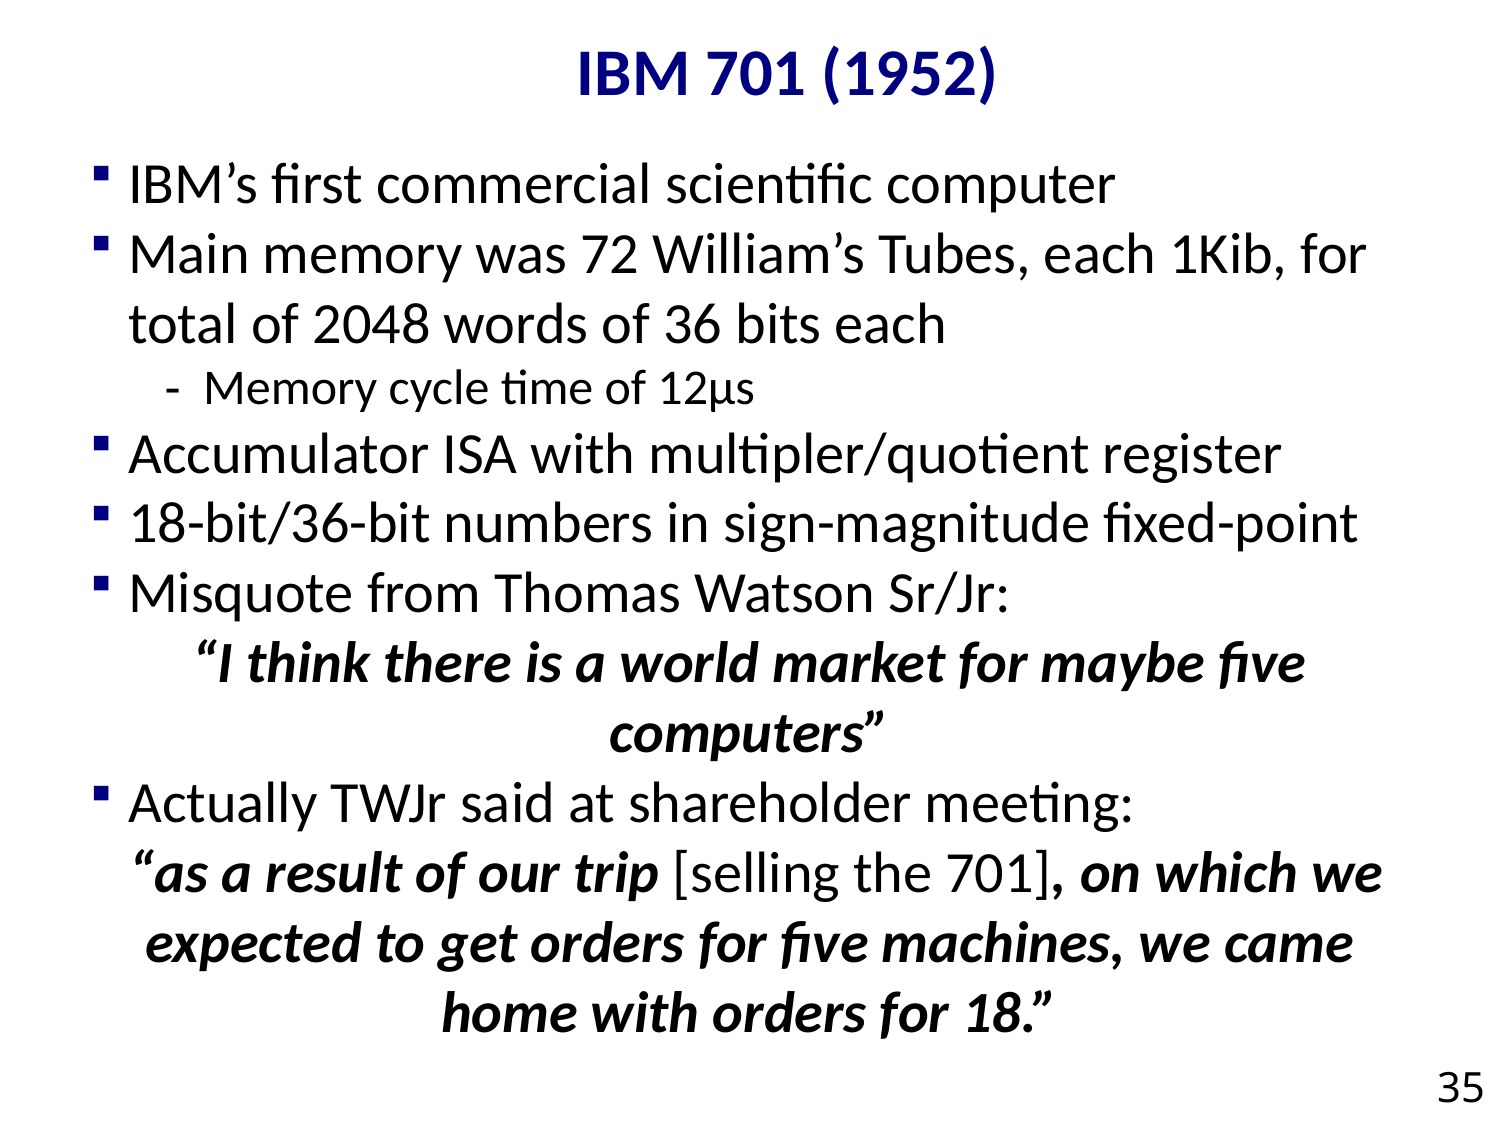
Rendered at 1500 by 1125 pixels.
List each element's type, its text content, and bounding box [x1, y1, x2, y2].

title IBM 701 (1952) [199, 12, 1376, 126]
slide_number 35 [1362, 1085, 1500, 1125]
list IBM’s first commercial scientific computer Main memory was 72 William’s Tubes, each 1Kib, for total of 2048 words of 36 bits each Memory cycle time of 12µs Accumulator ISA with multipler/quotient register 18-bit/36-bit numbers in sign-magnitude fixed-point Misquote from Thomas Watson Sr/Jr: “I think there is a world market for maybe five computers” Actually TWJr said at shareholder meeting: “as a result of our trip [selling the 701], on which we expected to get orders for five machines, we came home with orders for 18.” [74, 137, 1425, 1051]
